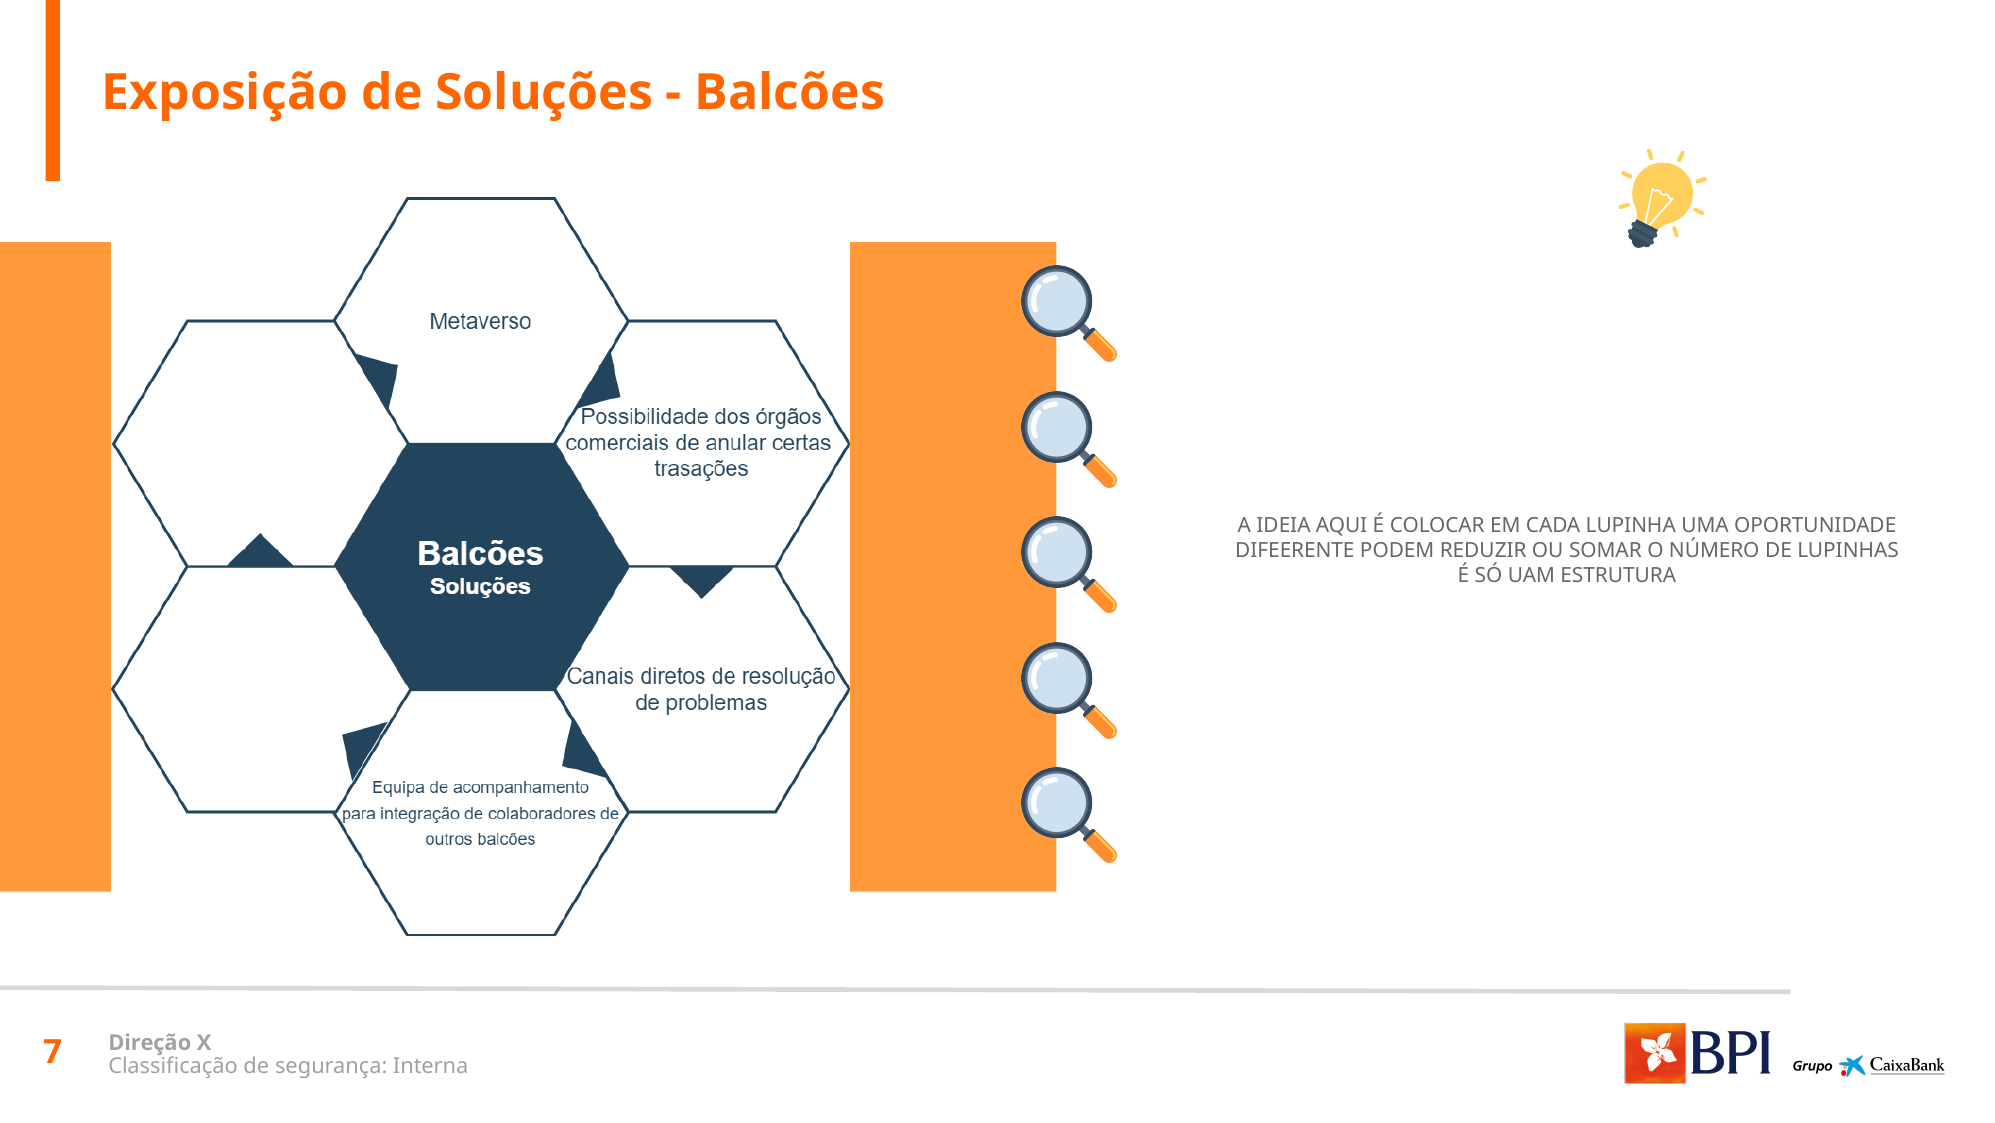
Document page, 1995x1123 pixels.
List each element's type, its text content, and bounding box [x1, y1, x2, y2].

picture [1020, 516, 1117, 613]
text_box [0, 241, 111, 893]
slide_number 7 [28, 1023, 132, 1083]
picture [1020, 642, 1117, 739]
text_box A IDEIA AQUI É COLOCAR EM CADA LUPINHA UMA OPORTUNIDADE DIFEERENTE PODEM REDUZIR OU SOMAR O NÚMERO DE LUPINHAS É SÓ UAM ESTRUTURA [1233, 265, 1901, 833]
picture [1020, 767, 1117, 864]
picture [1020, 265, 1117, 362]
picture [111, 197, 850, 937]
picture [1624, 1022, 1945, 1084]
list Exposição de Soluções - Balcões [86, 51, 1950, 128]
text_box [850, 241, 1057, 893]
picture [1589, 128, 1730, 265]
picture [1020, 391, 1117, 488]
